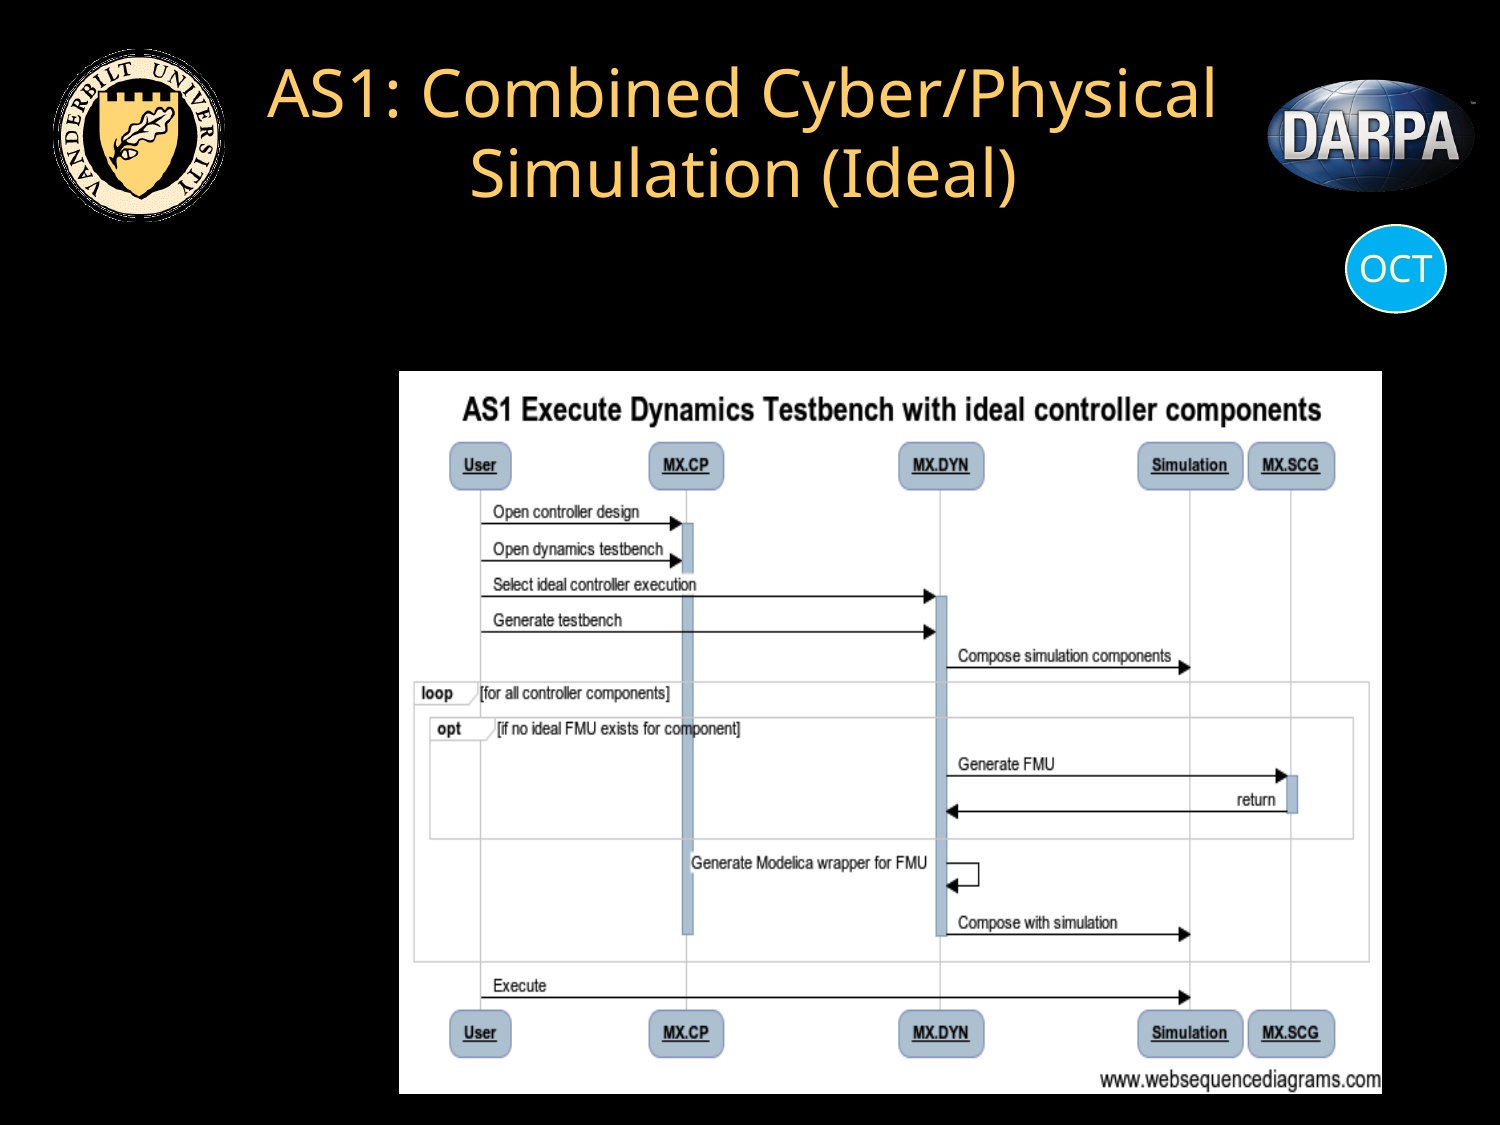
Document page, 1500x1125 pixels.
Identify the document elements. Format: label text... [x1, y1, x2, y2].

title AS1: Combined Cyber/Physical Simulation (Ideal) [224, 62, 1263, 201]
picture [399, 371, 1383, 1094]
picture [1264, 77, 1478, 194]
slide_number 61 [1074, 1037, 1388, 1113]
picture [53, 49, 225, 222]
text_box OCT [1345, 225, 1446, 313]
